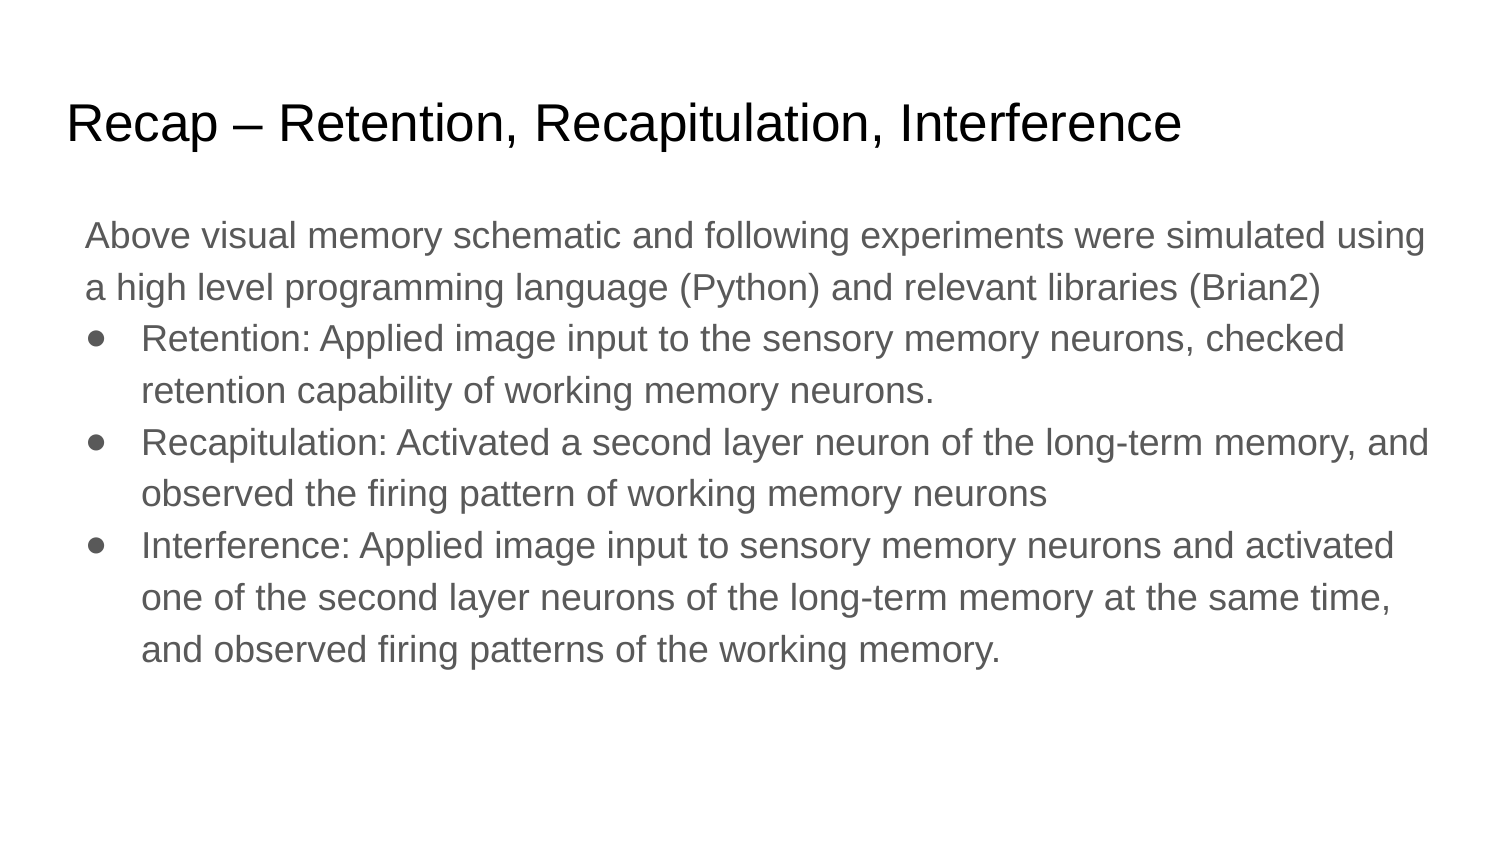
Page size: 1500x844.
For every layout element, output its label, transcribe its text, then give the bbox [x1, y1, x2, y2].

title Recap – Retention, Recapitulation, Interference [51, 72, 1449, 167]
list Above visual memory schematic and following experiments were simulated using a high level programming language (Python) and relevant libraries (Brian2) Retention: Applied image input to the sensory memory neurons, checked retention capability of working memory neurons. Recapitulation: Activated a second layer neuron of the long-term memory, and observed the firing pattern of working memory neurons Interference: Applied image input to sensory memory neurons and activated one of the second layer neurons of the long-term memory at the same time, and observed firing patterns of the working memory. [51, 189, 1449, 750]
